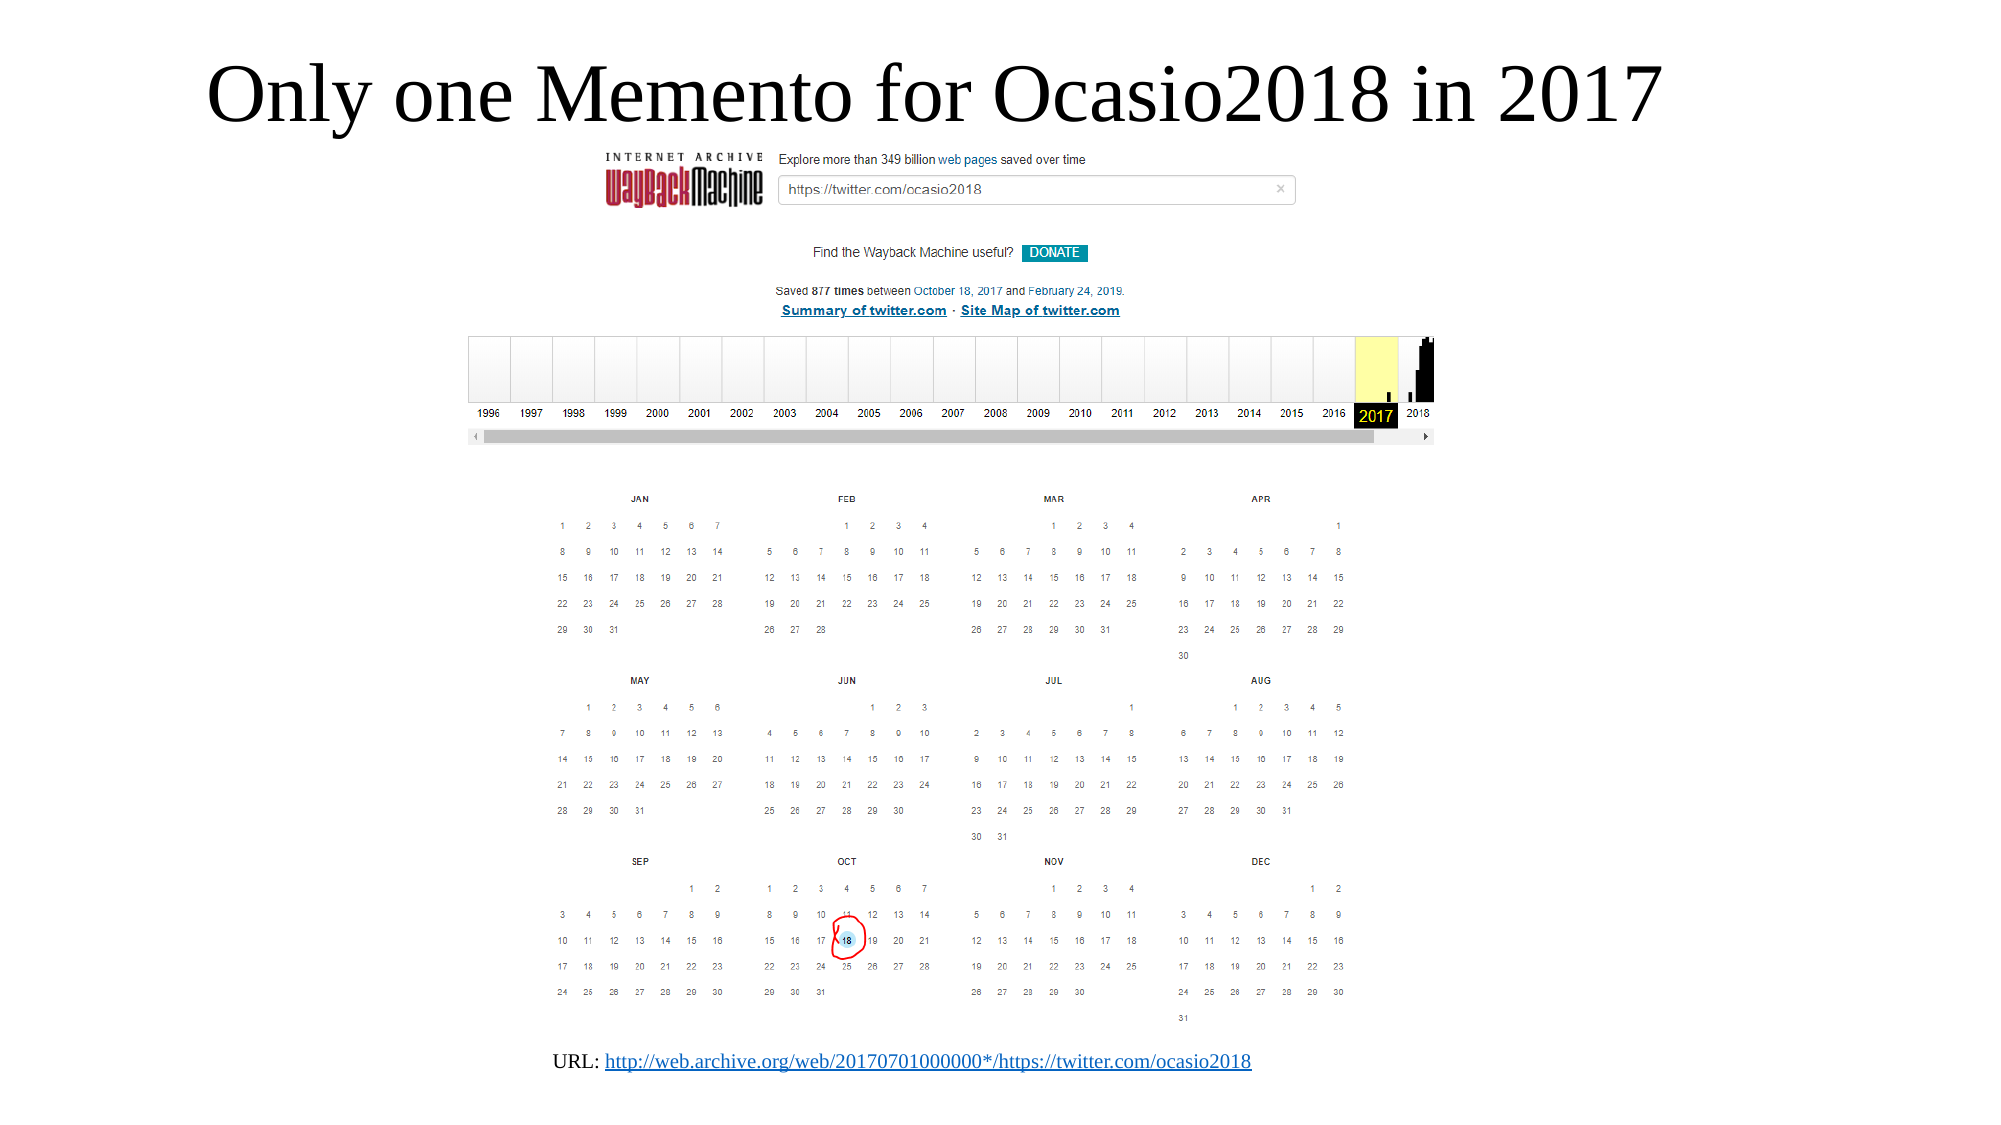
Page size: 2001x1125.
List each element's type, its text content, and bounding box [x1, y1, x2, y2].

text_box URL: http://web.archive.org/web/20170701000000*/https://twitter.com/ocasio2018 [537, 1040, 1272, 1080]
title Only one Memento for Ocasio2018 in 2017 [113, 0, 1697, 192]
picture [452, 147, 1445, 1040]
